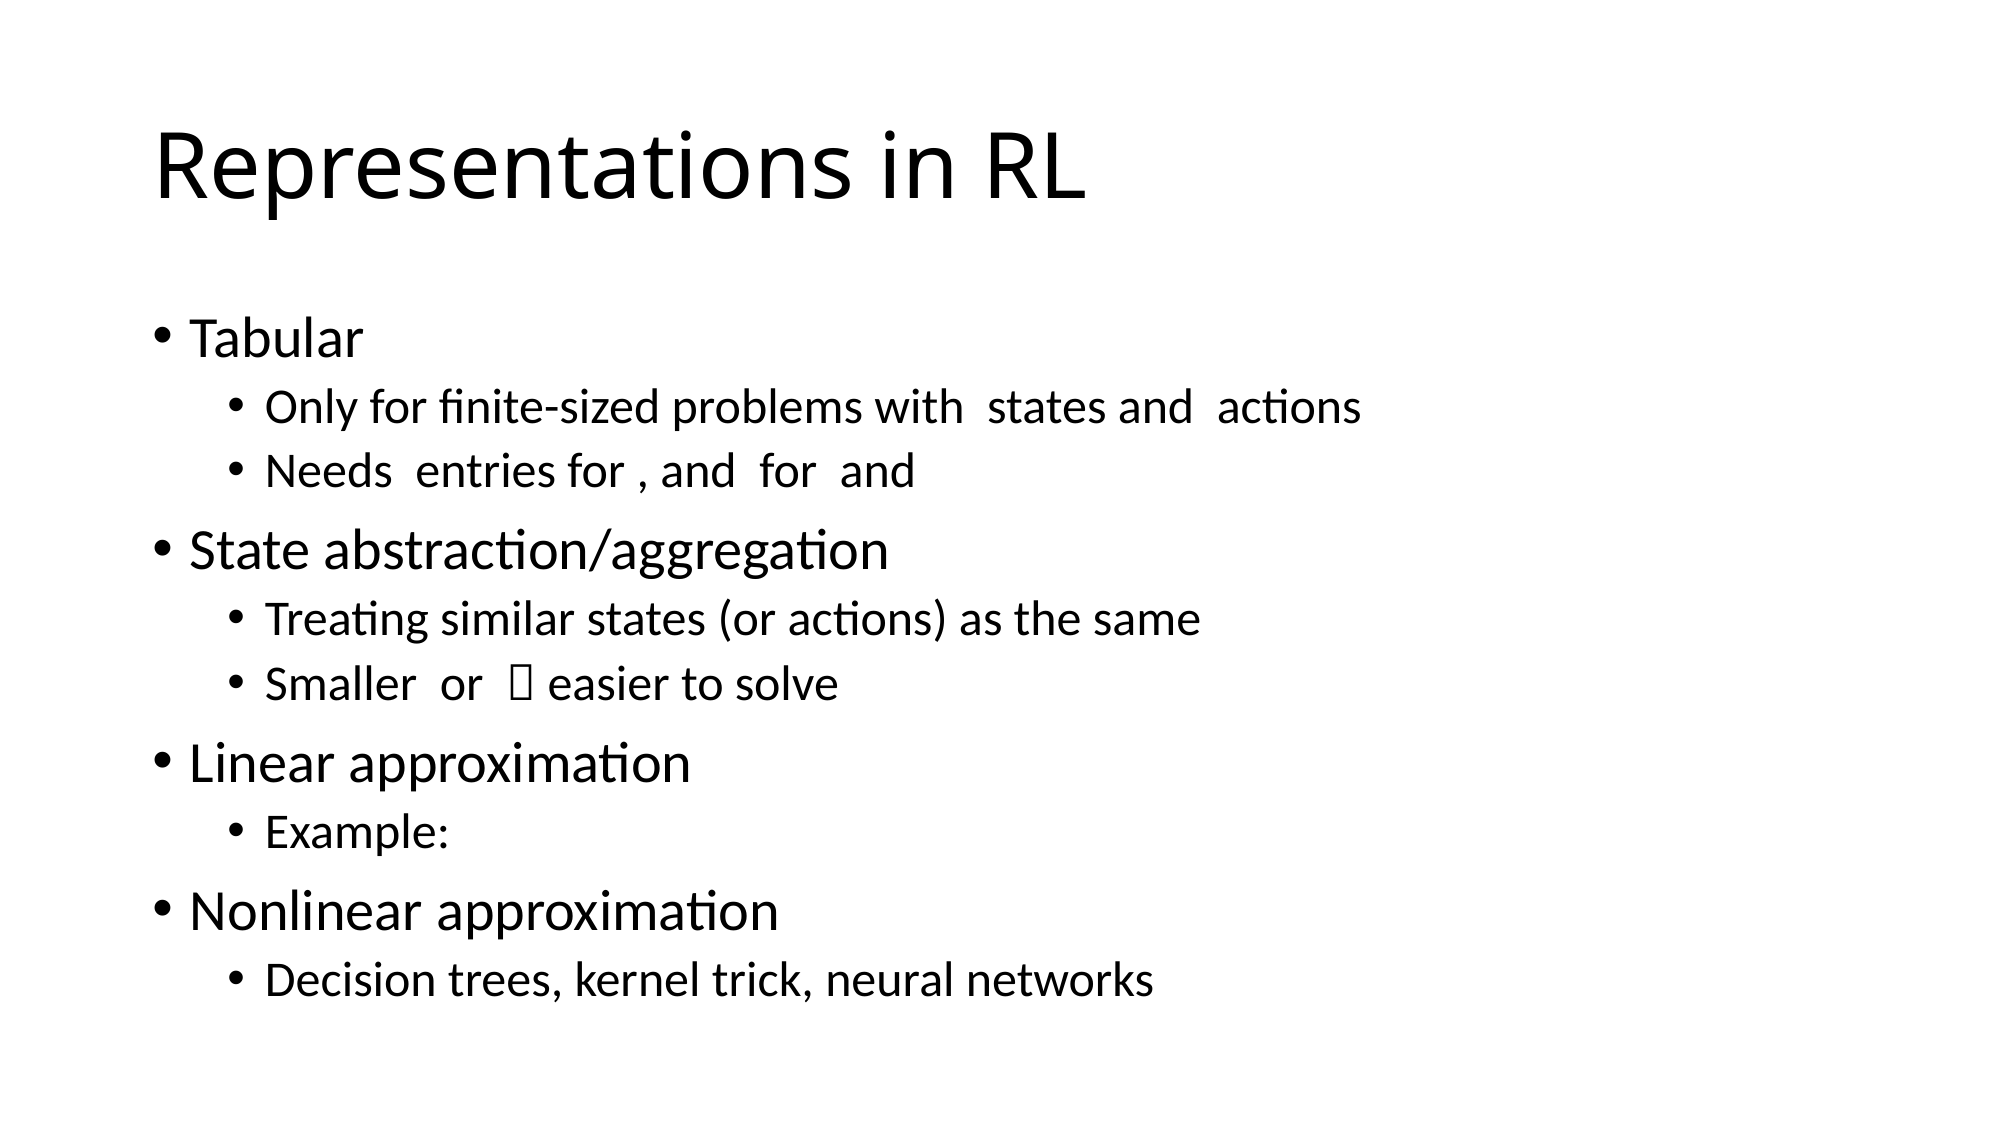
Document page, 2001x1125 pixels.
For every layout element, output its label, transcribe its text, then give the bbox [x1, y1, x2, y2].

title Representations in RL [137, 59, 1863, 278]
